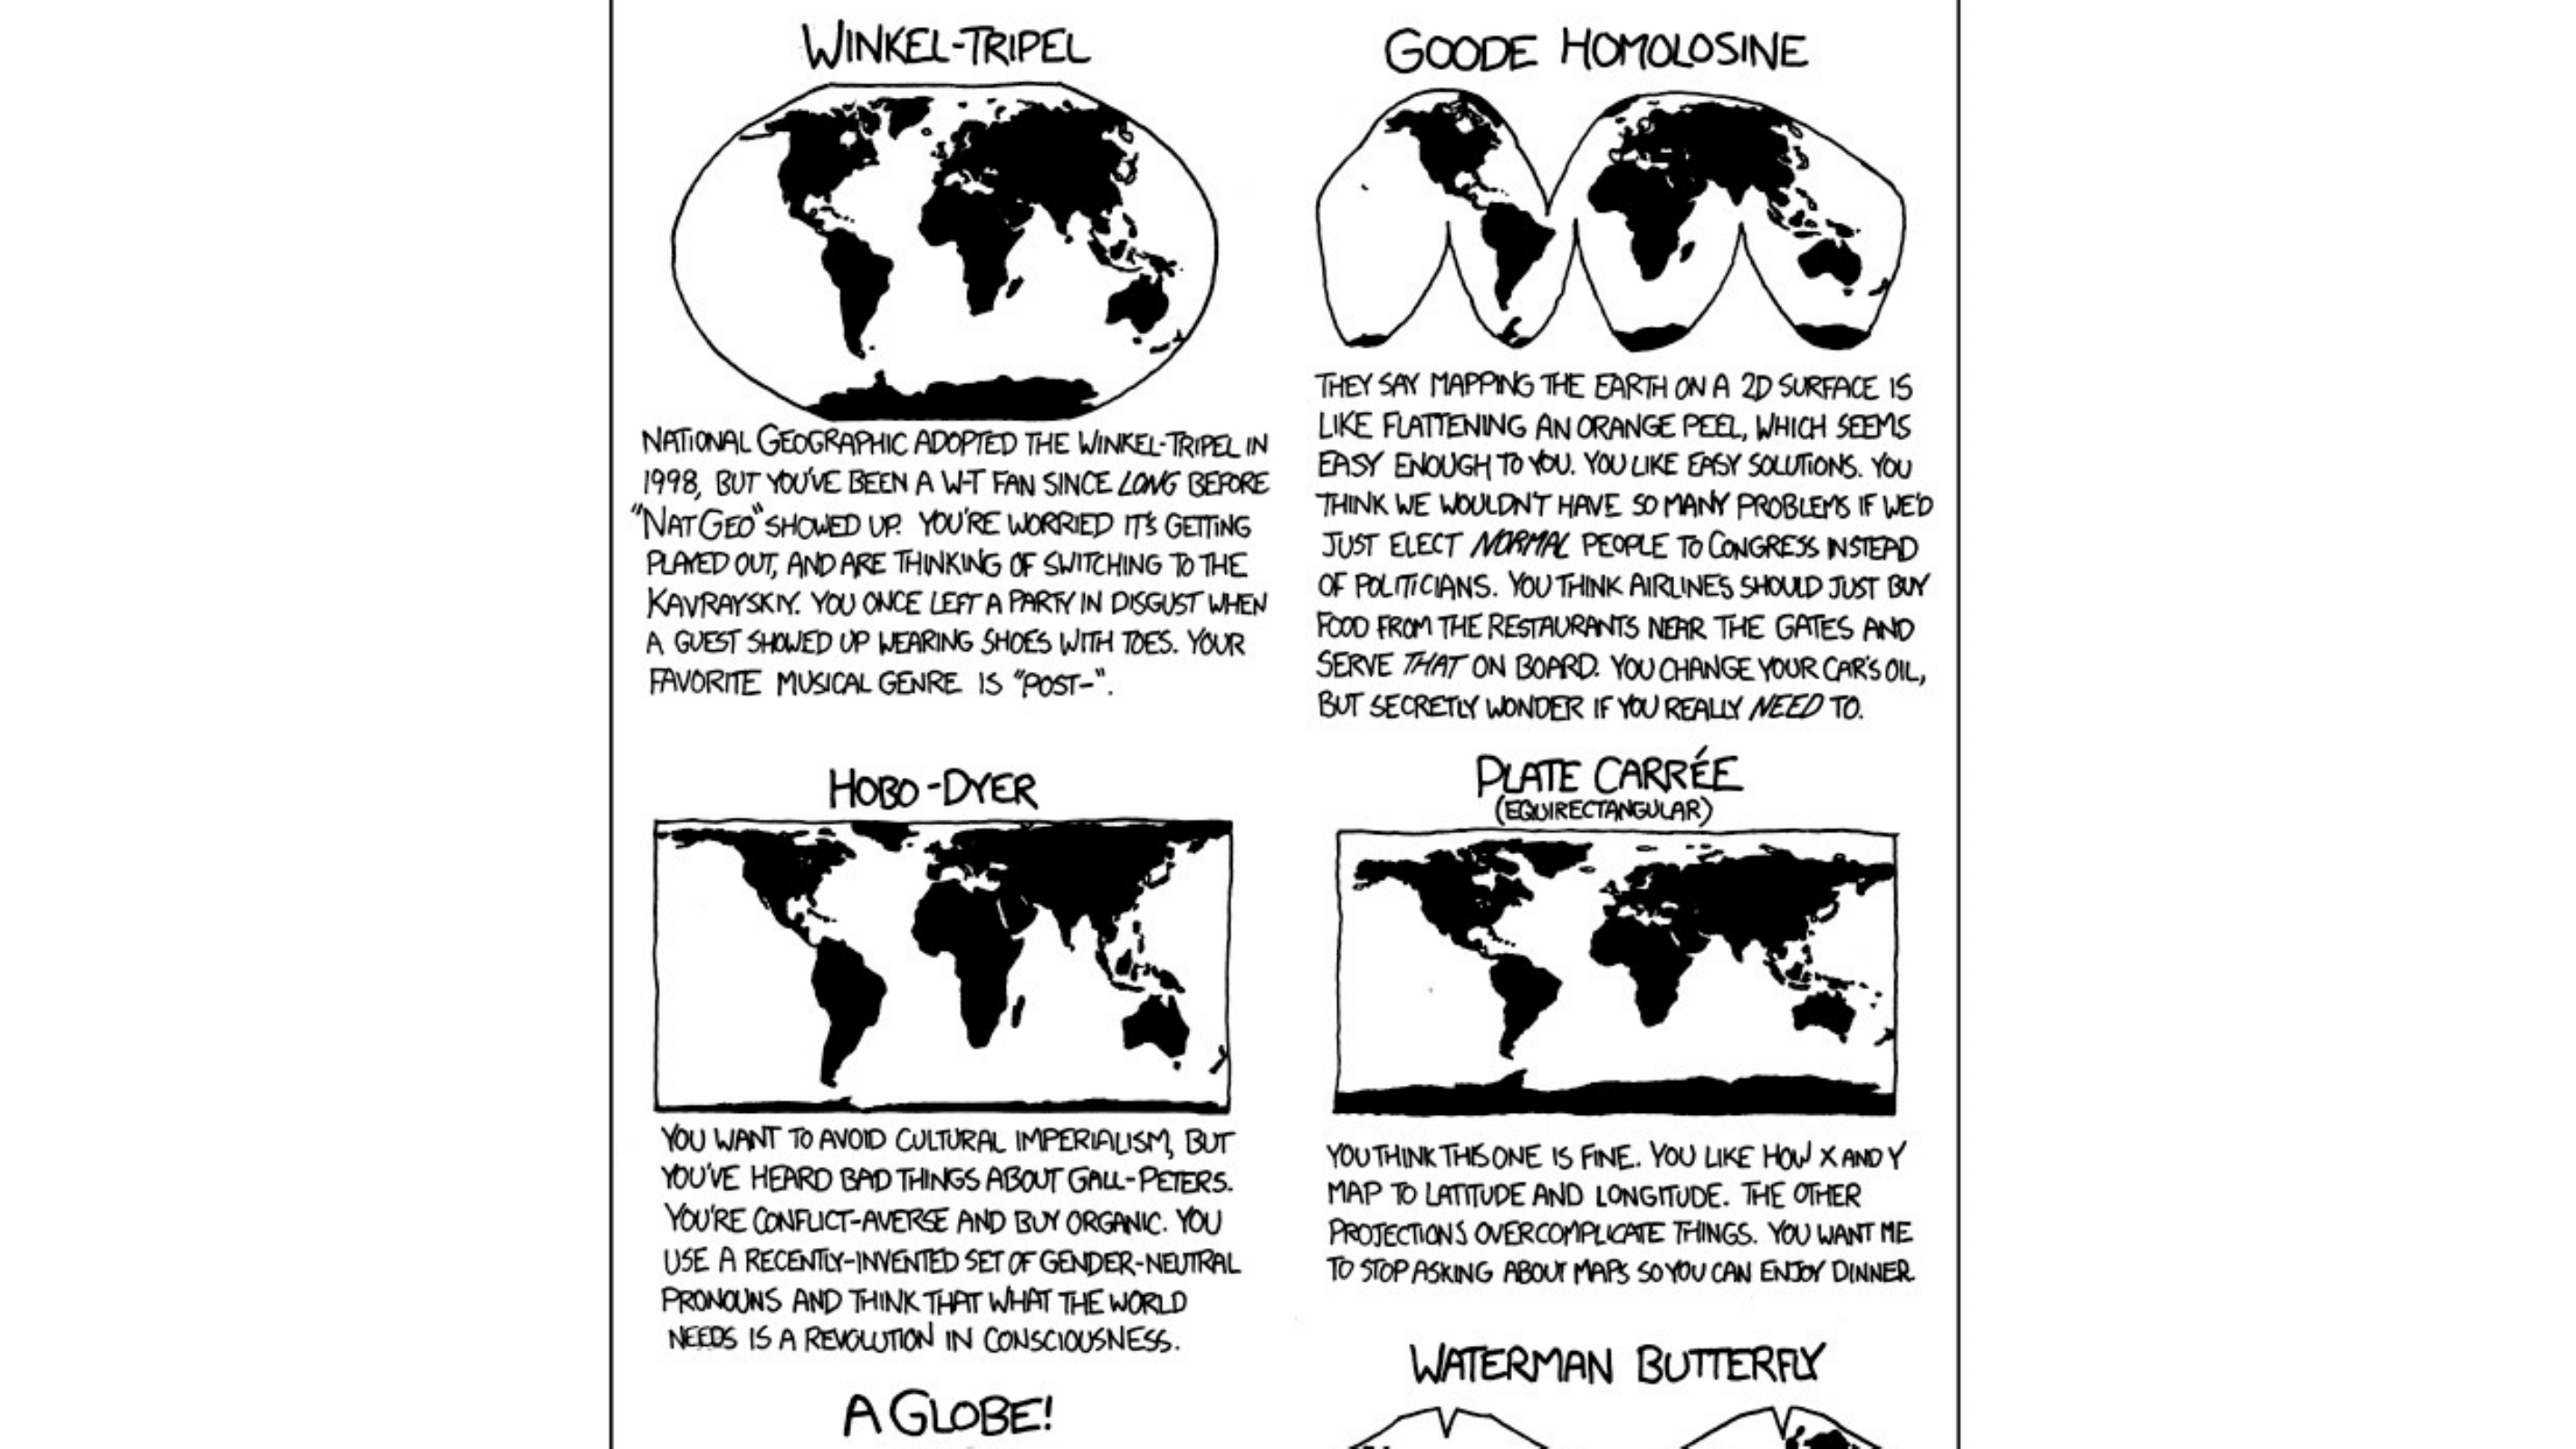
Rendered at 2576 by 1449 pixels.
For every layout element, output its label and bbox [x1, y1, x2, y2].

text_box [591, 0, 1984, 1449]
